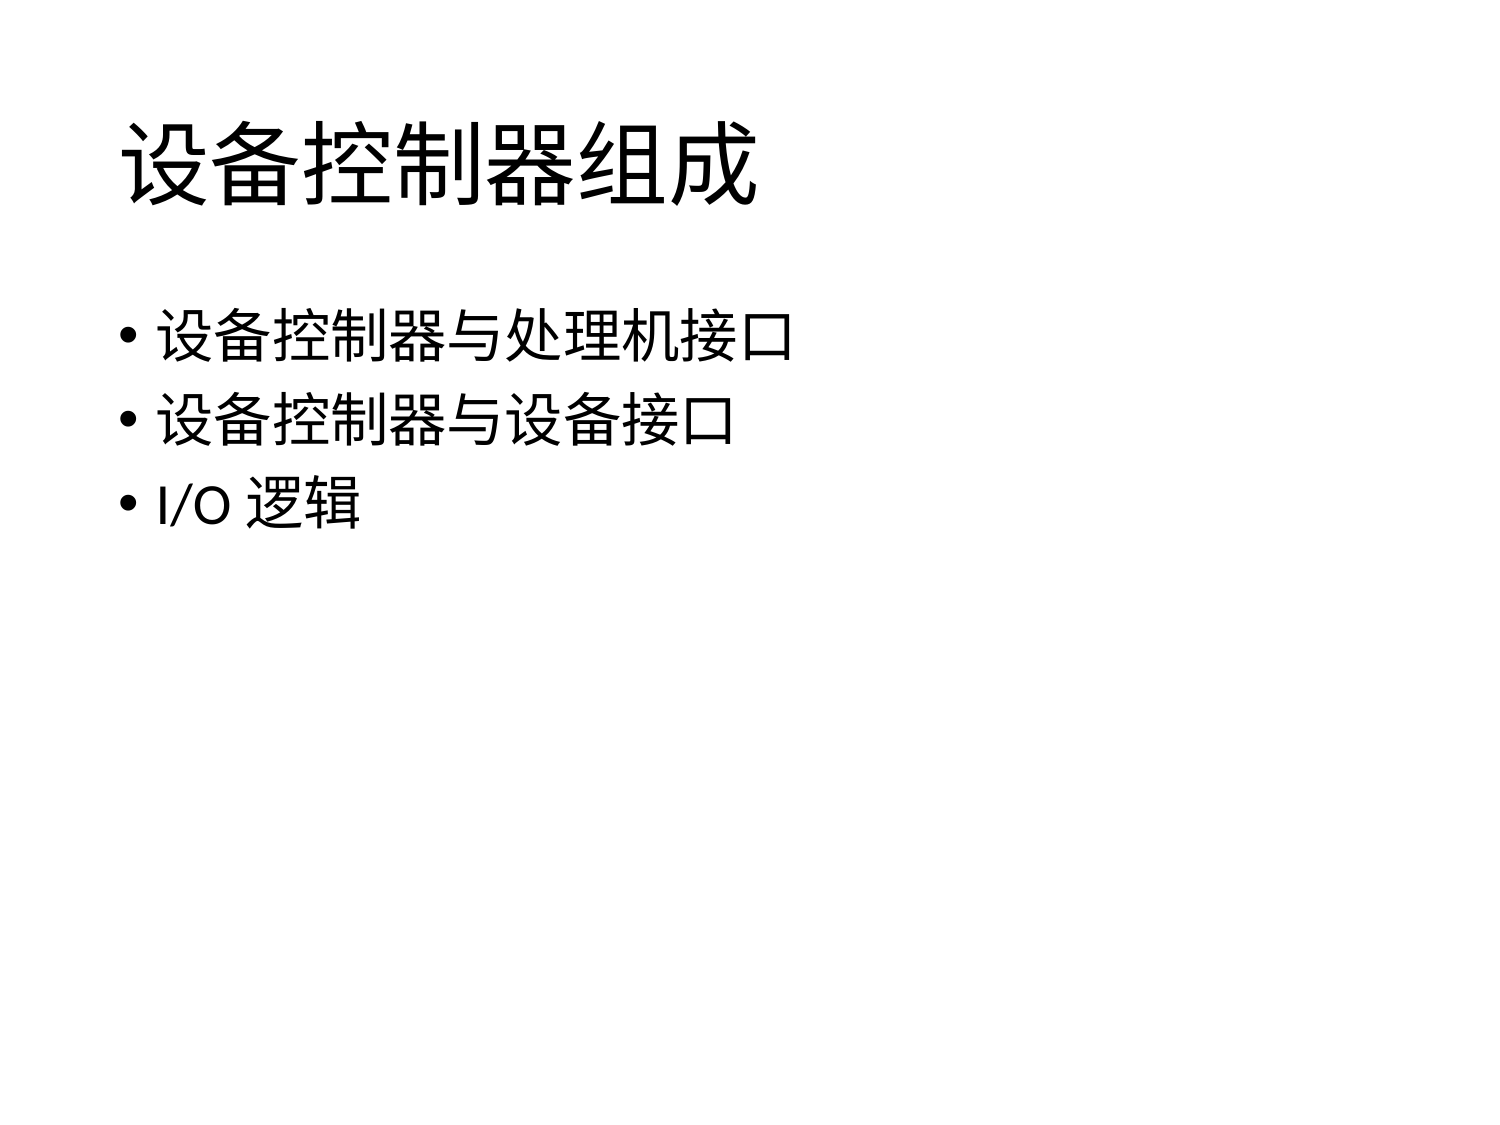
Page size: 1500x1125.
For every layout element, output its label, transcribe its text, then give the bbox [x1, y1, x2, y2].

title 设备控制器组成 [103, 59, 1397, 278]
list 设备控制器与处理机接口 设备控制器与设备接口 I/O逻辑 [103, 299, 1397, 1014]
